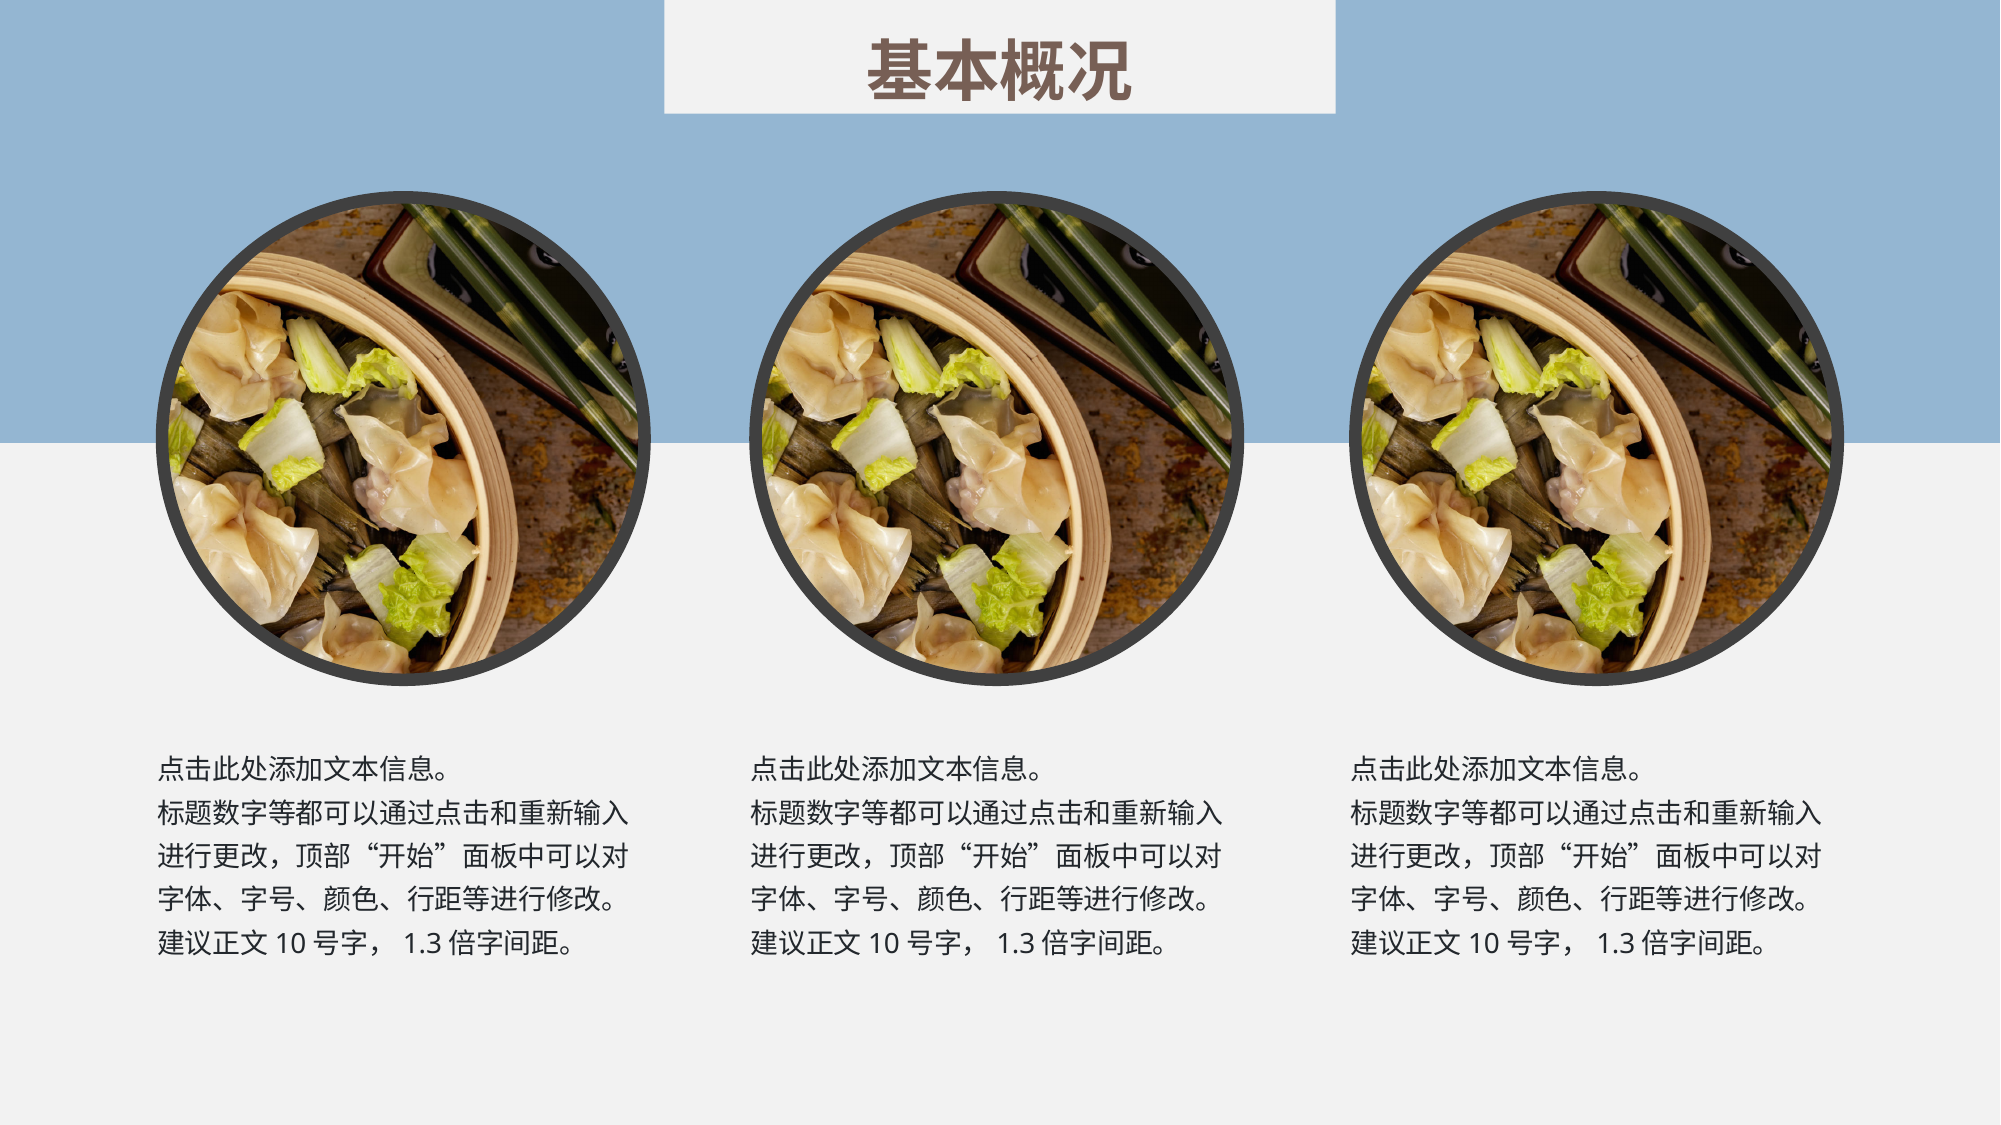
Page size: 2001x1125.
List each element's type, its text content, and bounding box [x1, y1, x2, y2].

picture [755, 197, 1238, 680]
list 基本概况 [664, 0, 1336, 114]
picture [1355, 197, 1838, 680]
text_box 点击此处添加文本信息。 标题数字等都可以通过点击和重新输入进行更改，顶部“开始”面板中可以对字体、字号、颜色、行距等进行修改。建议正文10号字，1.3倍字间距。 [735, 734, 1258, 967]
text_box 点击此处添加文本信息。 标题数字等都可以通过点击和重新输入进行更改，顶部“开始”面板中可以对字体、字号、颜色、行距等进行修改。建议正文10号字，1.3倍字间距。 [142, 734, 665, 967]
text_box 点击此处添加文本信息。 标题数字等都可以通过点击和重新输入进行更改，顶部“开始”面板中可以对字体、字号、颜色、行距等进行修改。建议正文10号字，1.3倍字间距。 [1335, 734, 1858, 967]
picture [162, 197, 645, 680]
